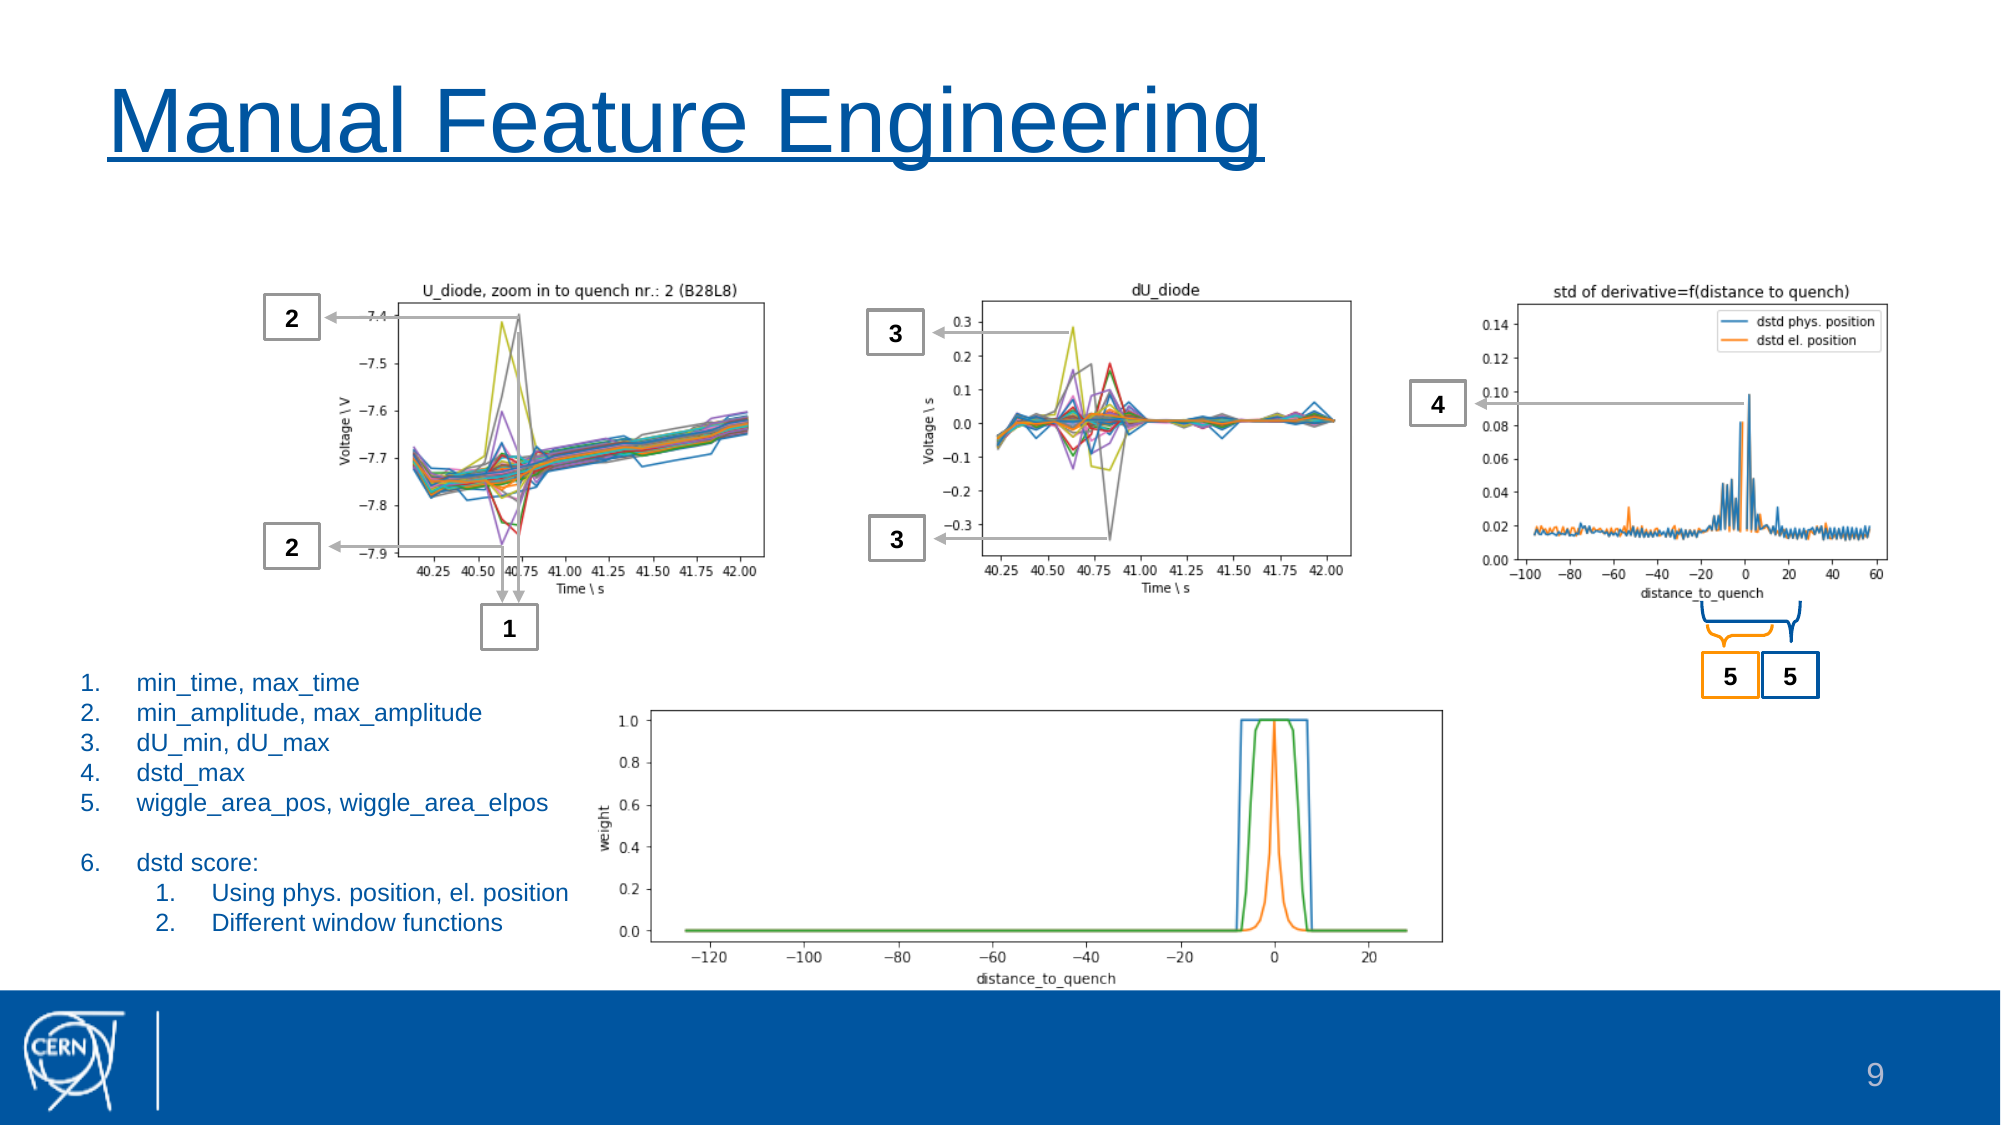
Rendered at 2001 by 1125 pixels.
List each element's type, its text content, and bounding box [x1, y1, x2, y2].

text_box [867, 256, 1368, 604]
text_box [1410, 263, 1911, 612]
slide_number 9 [1790, 1042, 1900, 1103]
title Manual Feature Engineering [99, 38, 1900, 193]
picture [588, 700, 1452, 997]
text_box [263, 247, 783, 651]
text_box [1701, 600, 1819, 699]
